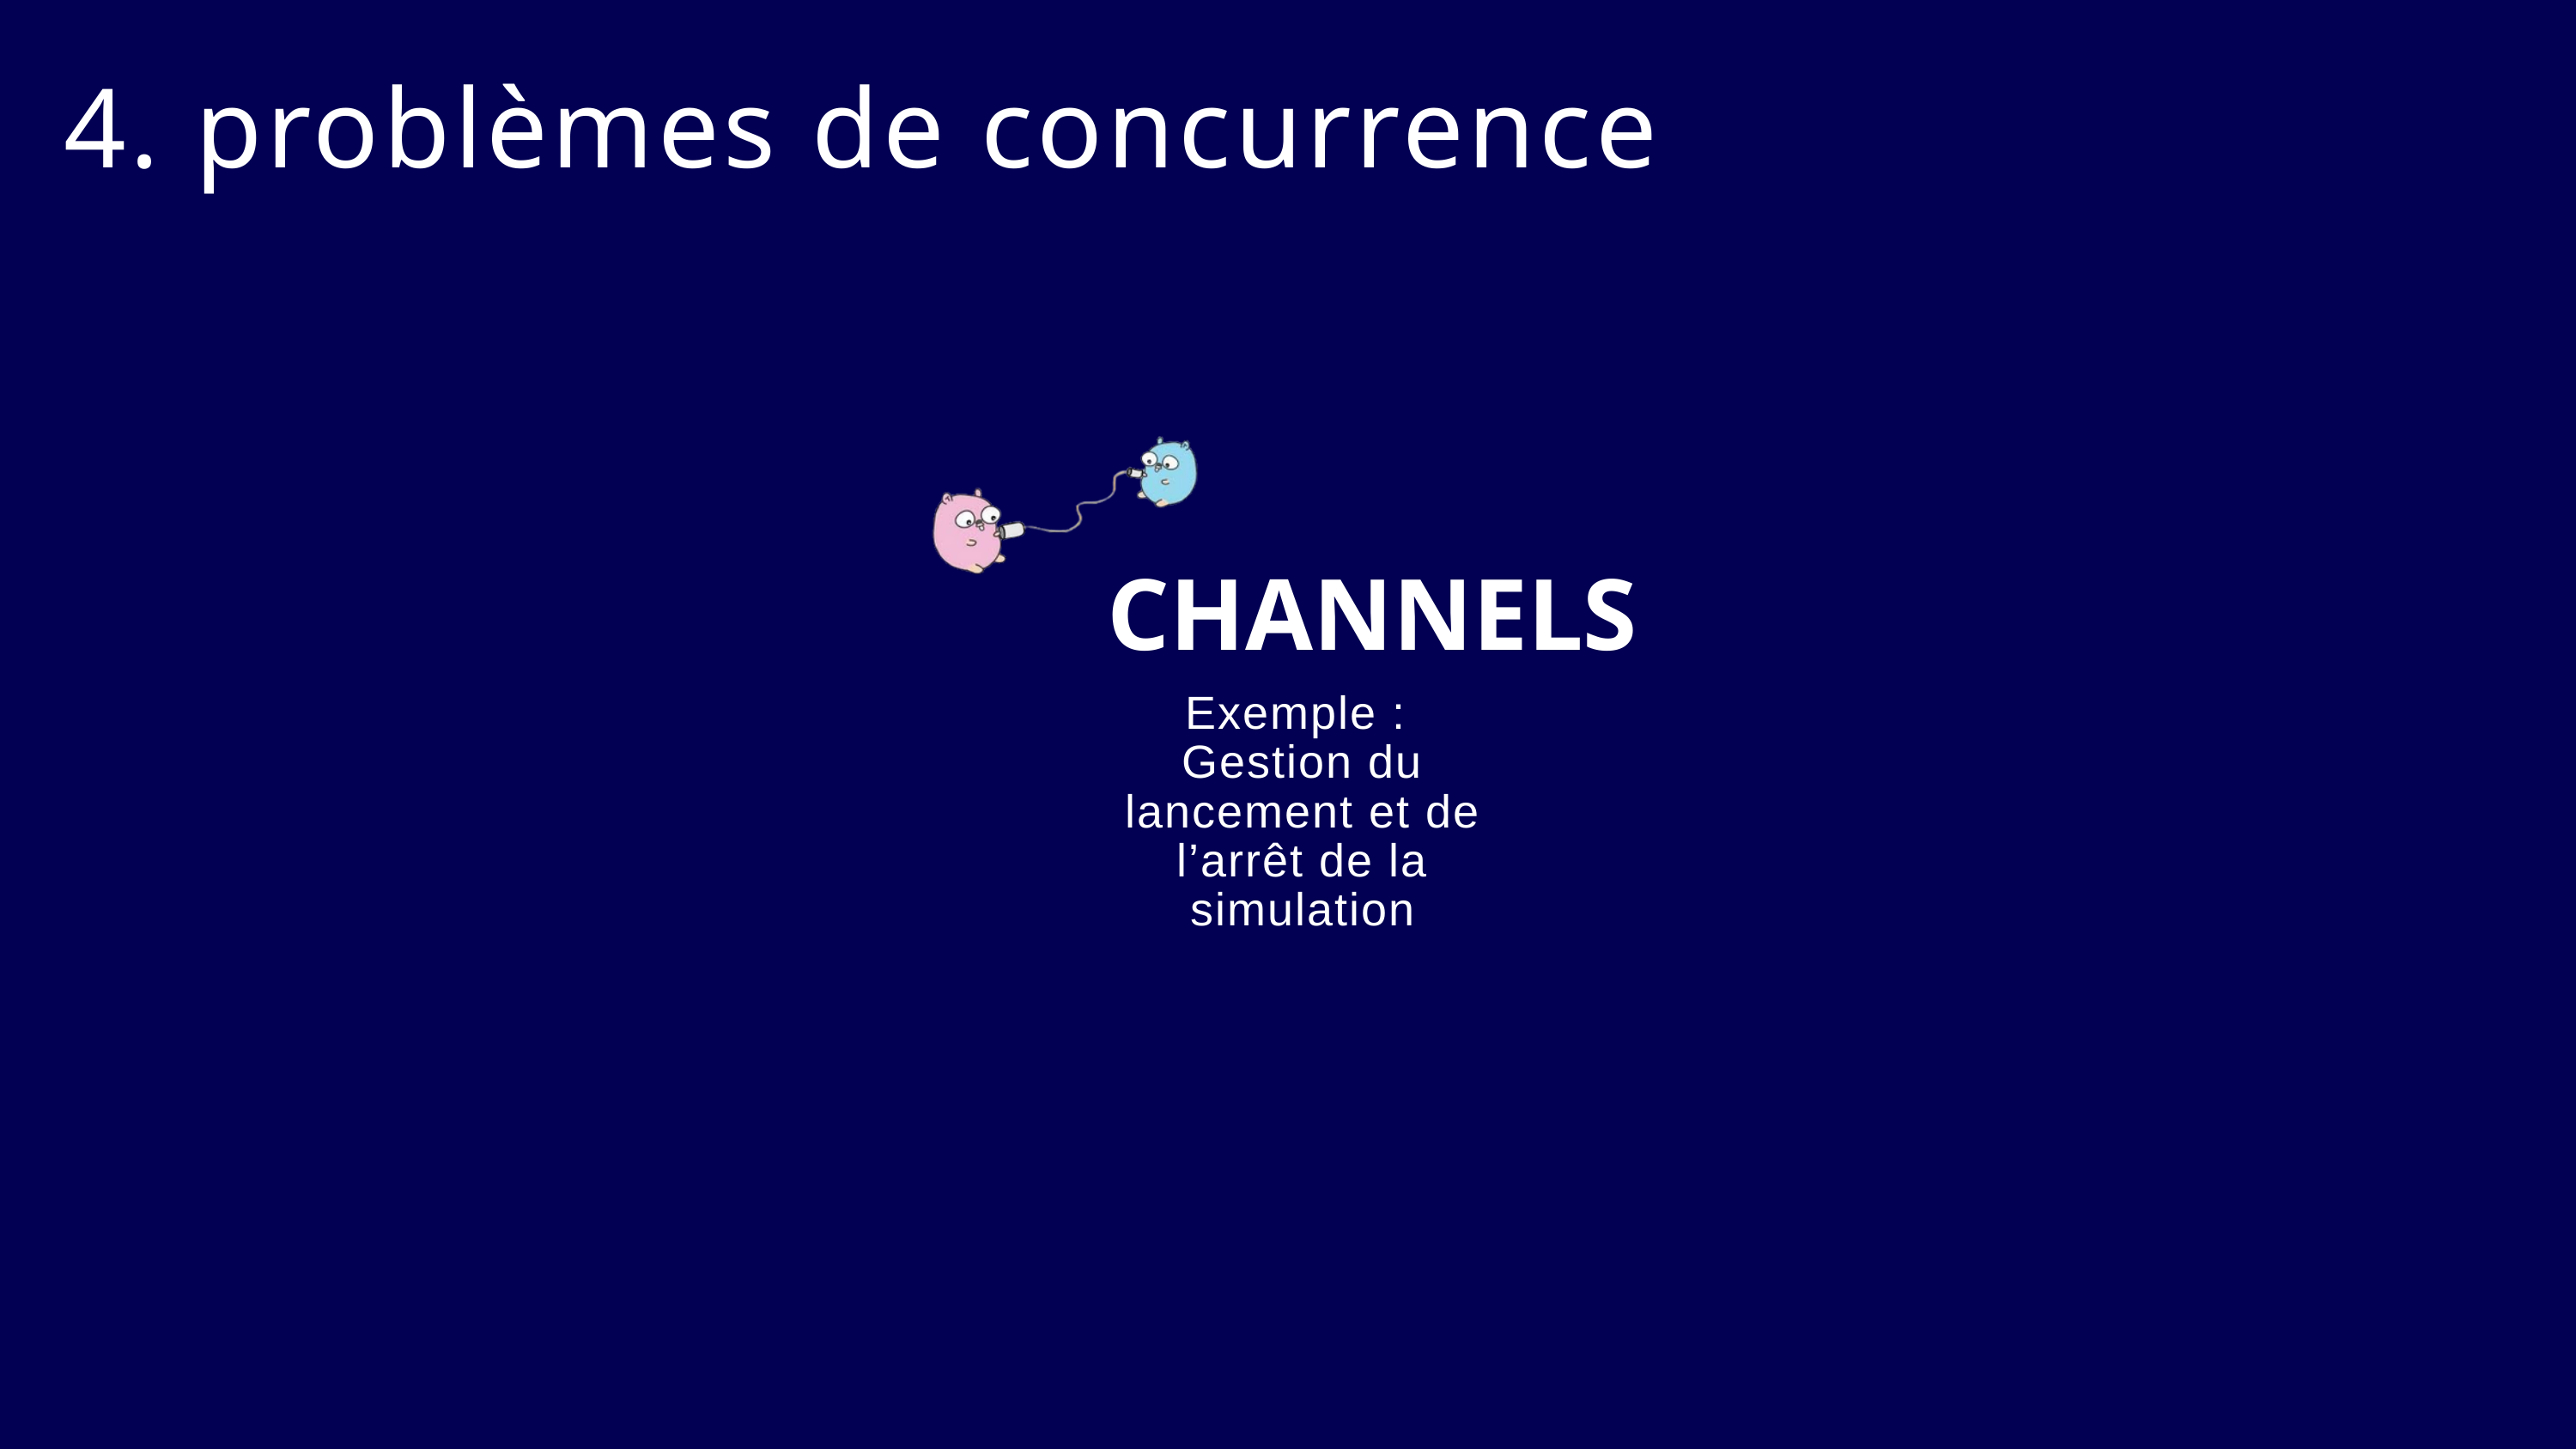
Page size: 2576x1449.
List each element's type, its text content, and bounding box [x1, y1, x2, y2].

text_box Exemple : Gestion du lancement et de l’arrêt de la simulation [1083, 689, 1523, 936]
text_box 4. problèmes de concurrence [64, 74, 2537, 191]
text_box [928, 434, 1200, 580]
text_box CHANNELS [1107, 531, 1672, 670]
